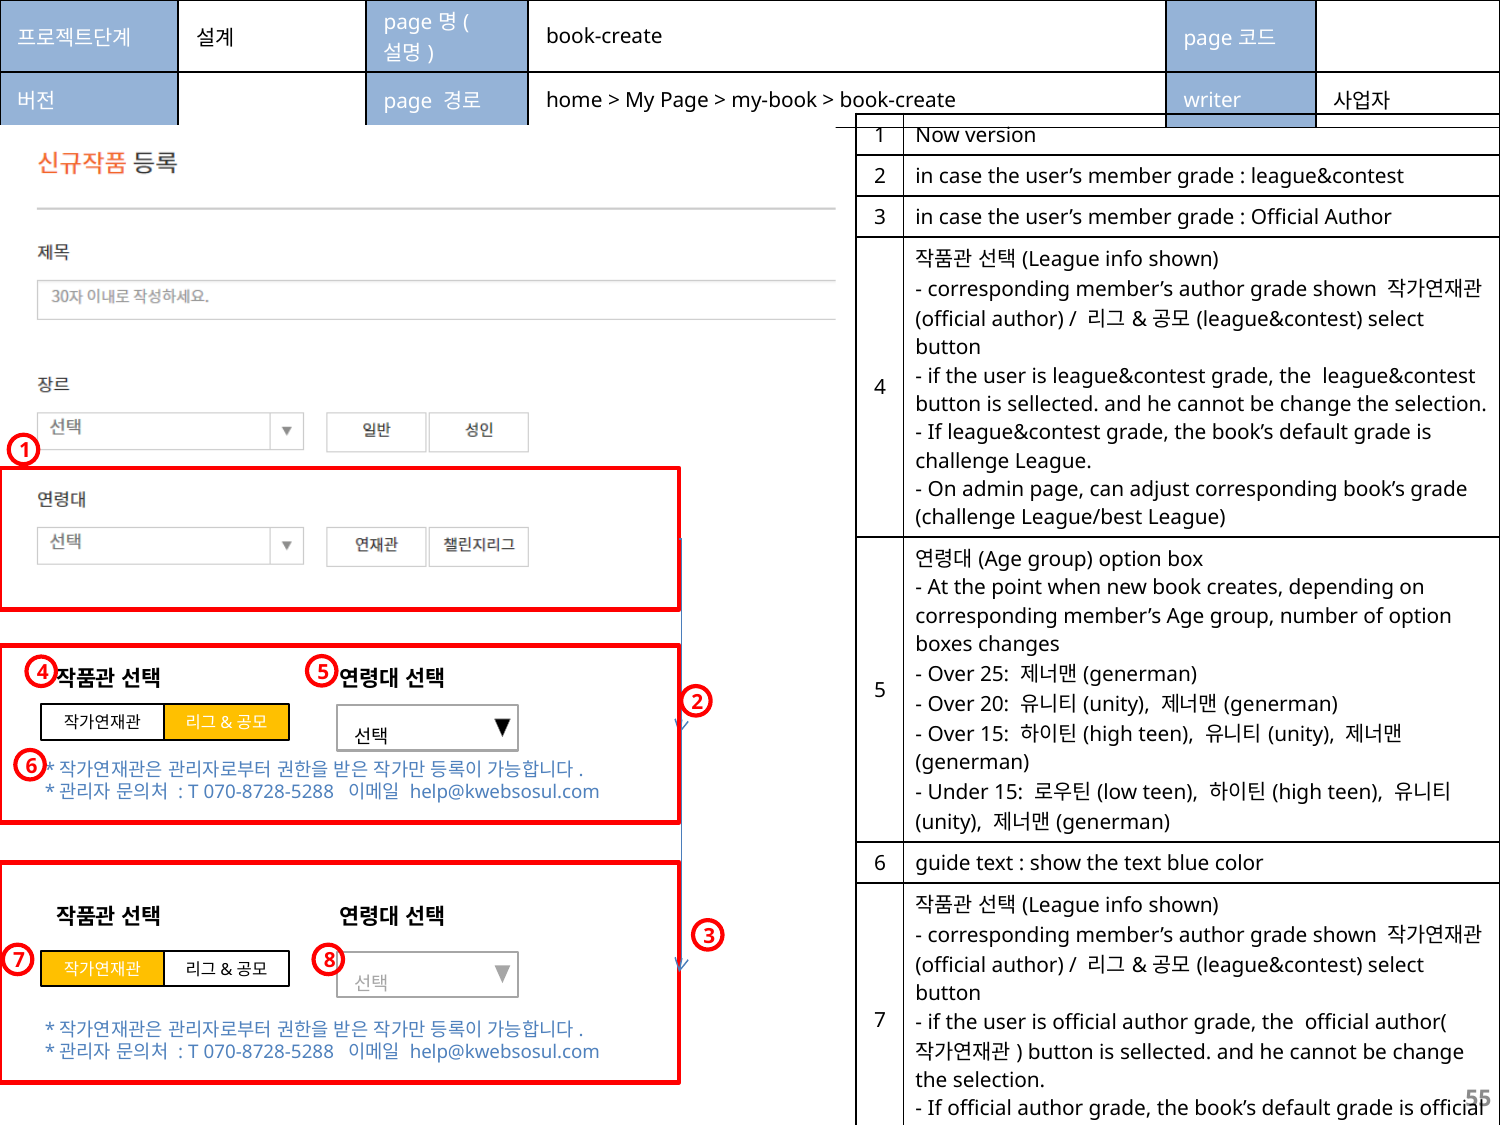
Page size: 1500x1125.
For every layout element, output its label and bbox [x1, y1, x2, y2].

table_cell [1317, 73, 1499, 113]
table_cell [904, 238, 1499, 536]
table_cell [857, 156, 903, 195]
table_cell [904, 156, 1499, 195]
table_cell [857, 238, 903, 536]
table_cell [529, 73, 1165, 127]
picture [0, 125, 836, 599]
table_header [1167, 1, 1315, 71]
table_cell [367, 73, 527, 125]
slide_number [1156, 1069, 1500, 1125]
table_cell [179, 73, 365, 125]
table_header [904, 115, 1499, 154]
table_cell [857, 884, 903, 1125]
table_cell [1167, 73, 1315, 113]
table_cell [857, 843, 903, 882]
table_cell [904, 538, 1499, 841]
table_header [367, 1, 527, 71]
table_header [1317, 1, 1499, 71]
table_cell [904, 843, 1499, 882]
table_header [1, 1, 177, 71]
text_box [0, 538, 781, 1084]
table_header [529, 1, 1165, 71]
text_box [690, 918, 725, 952]
table_cell [1, 73, 177, 125]
table_header [179, 1, 365, 71]
table_cell [904, 197, 1499, 236]
table_cell [857, 538, 903, 841]
table_cell [857, 197, 903, 236]
table_cell [904, 884, 1499, 1125]
table_header [857, 115, 903, 154]
